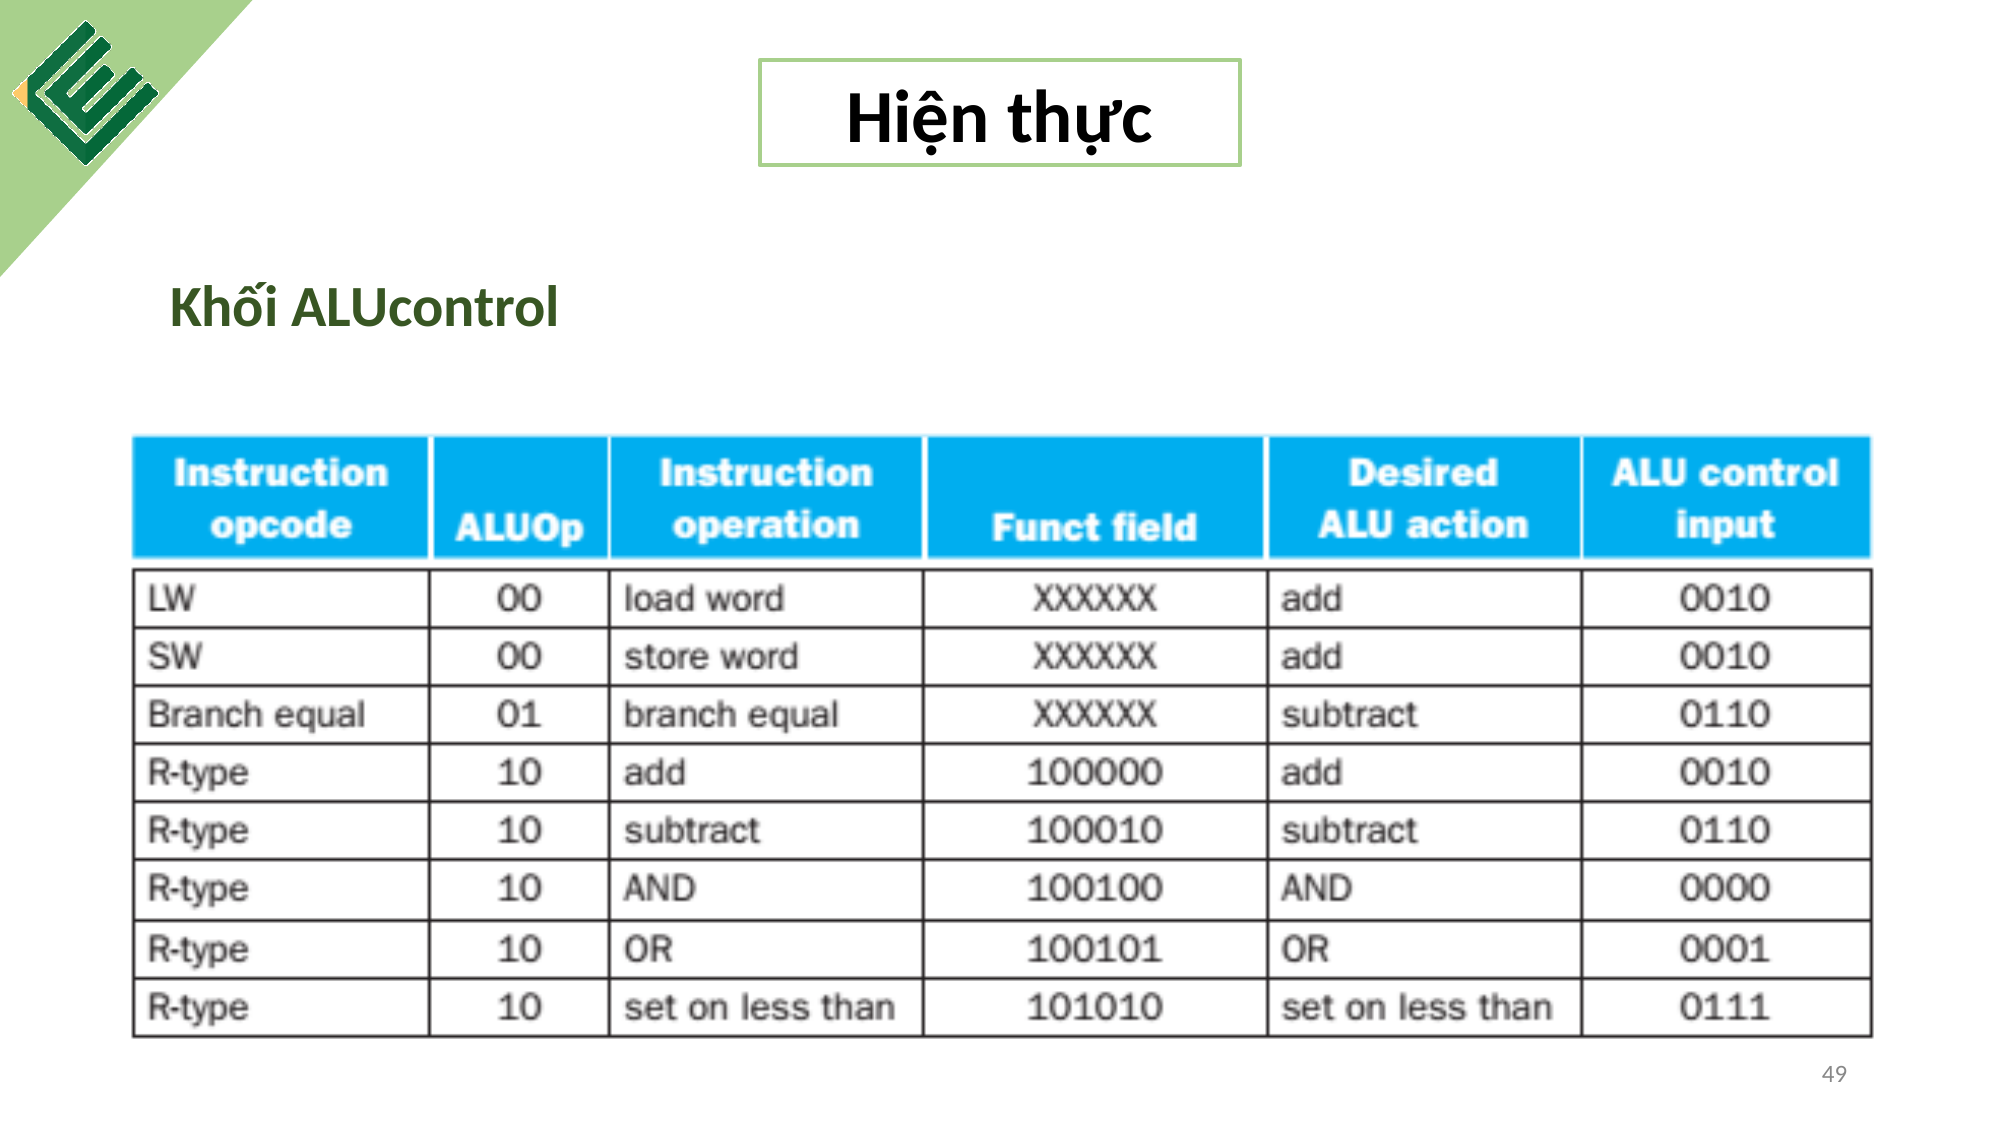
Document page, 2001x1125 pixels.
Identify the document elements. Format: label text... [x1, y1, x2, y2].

text_box Khối ALUcontrol [154, 260, 807, 346]
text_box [0, 0, 256, 280]
text_box Hiện thực [759, 60, 1241, 166]
picture [124, 429, 1877, 1042]
slide_number ‹#› [1412, 1053, 1863, 1103]
